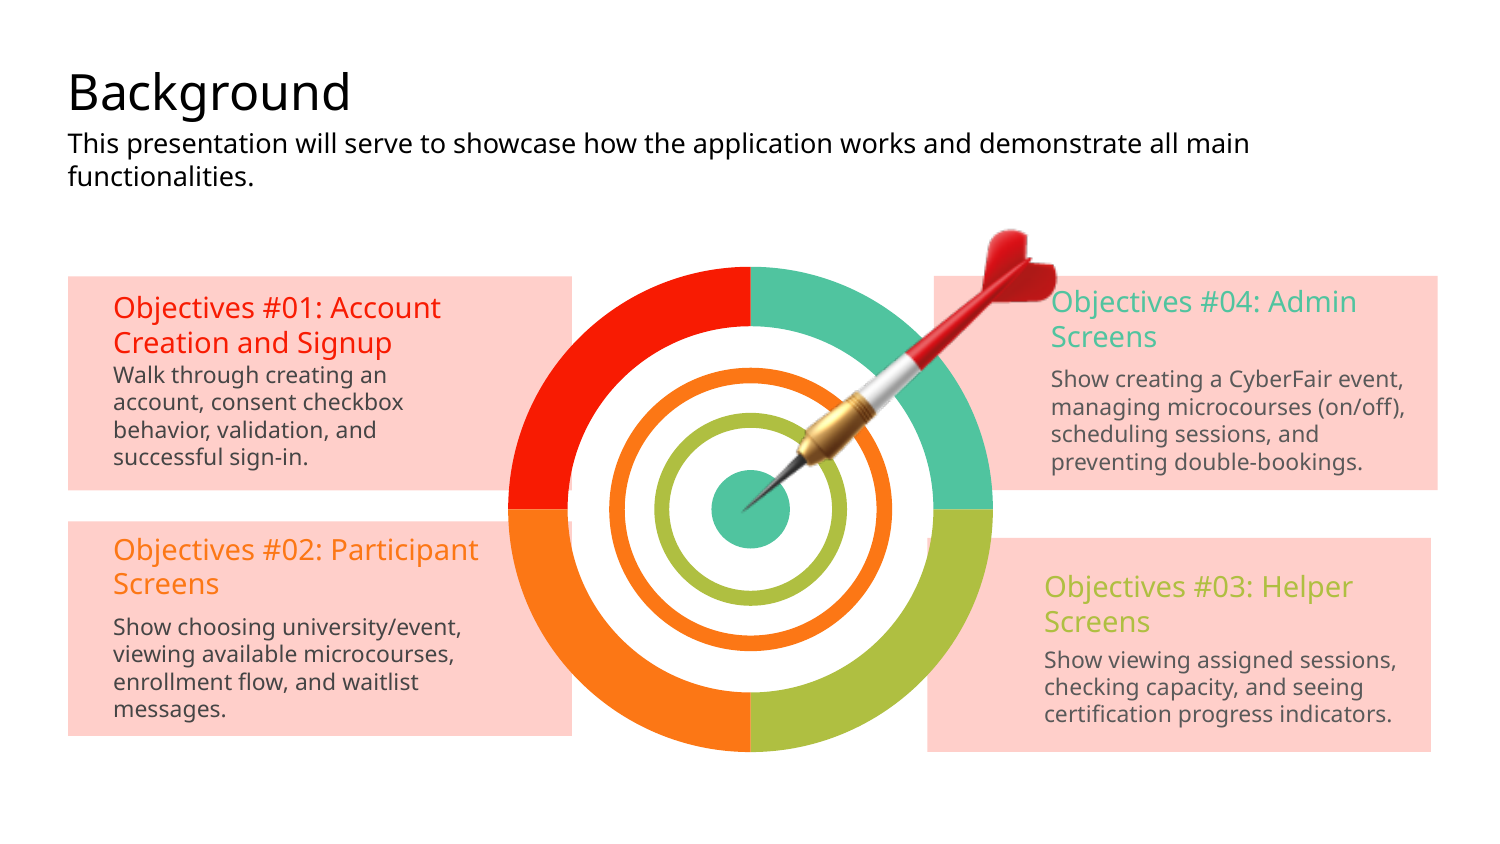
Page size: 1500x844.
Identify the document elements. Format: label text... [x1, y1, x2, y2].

title Background [56, 53, 1316, 121]
text_box [68, 521, 572, 736]
text_box Objectives #02: Participant Screens [101, 525, 493, 606]
text_box [508, 270, 710, 509]
text_box Show viewing assigned sessions, checking capacity, and seeing certification progress indicators. [1032, 639, 1424, 734]
text_box Show creating a CyberFair event, managing microcourses (on/off), scheduling sessions, and preventing double-bookings. [1075, 359, 1431, 481]
text_box [609, 373, 884, 652]
text_box [68, 276, 572, 491]
text_box [1075, 275, 1438, 491]
text_box Objectives #01: Account Creation and Signup [101, 283, 493, 354]
text_box [654, 421, 835, 606]
text_box Objectives #03: Helper Screens [1032, 562, 1424, 639]
picture [715, 194, 1070, 549]
text_box [927, 537, 1431, 752]
text_box [751, 557, 989, 753]
text_box This presentation will serve to showcase how the application works and demonstrate all main functionalities. [56, 121, 1444, 161]
text_box Objectives #04: Admin Screens [1075, 277, 1431, 359]
text_box Walk through creating an account, consent checkbox behavior, validation, and successful sign-in. [101, 354, 493, 504]
text_box [508, 509, 751, 753]
text_box Show choosing university/event, viewing available microcourses, enrollment flow, and waitlist messages. [101, 606, 493, 756]
